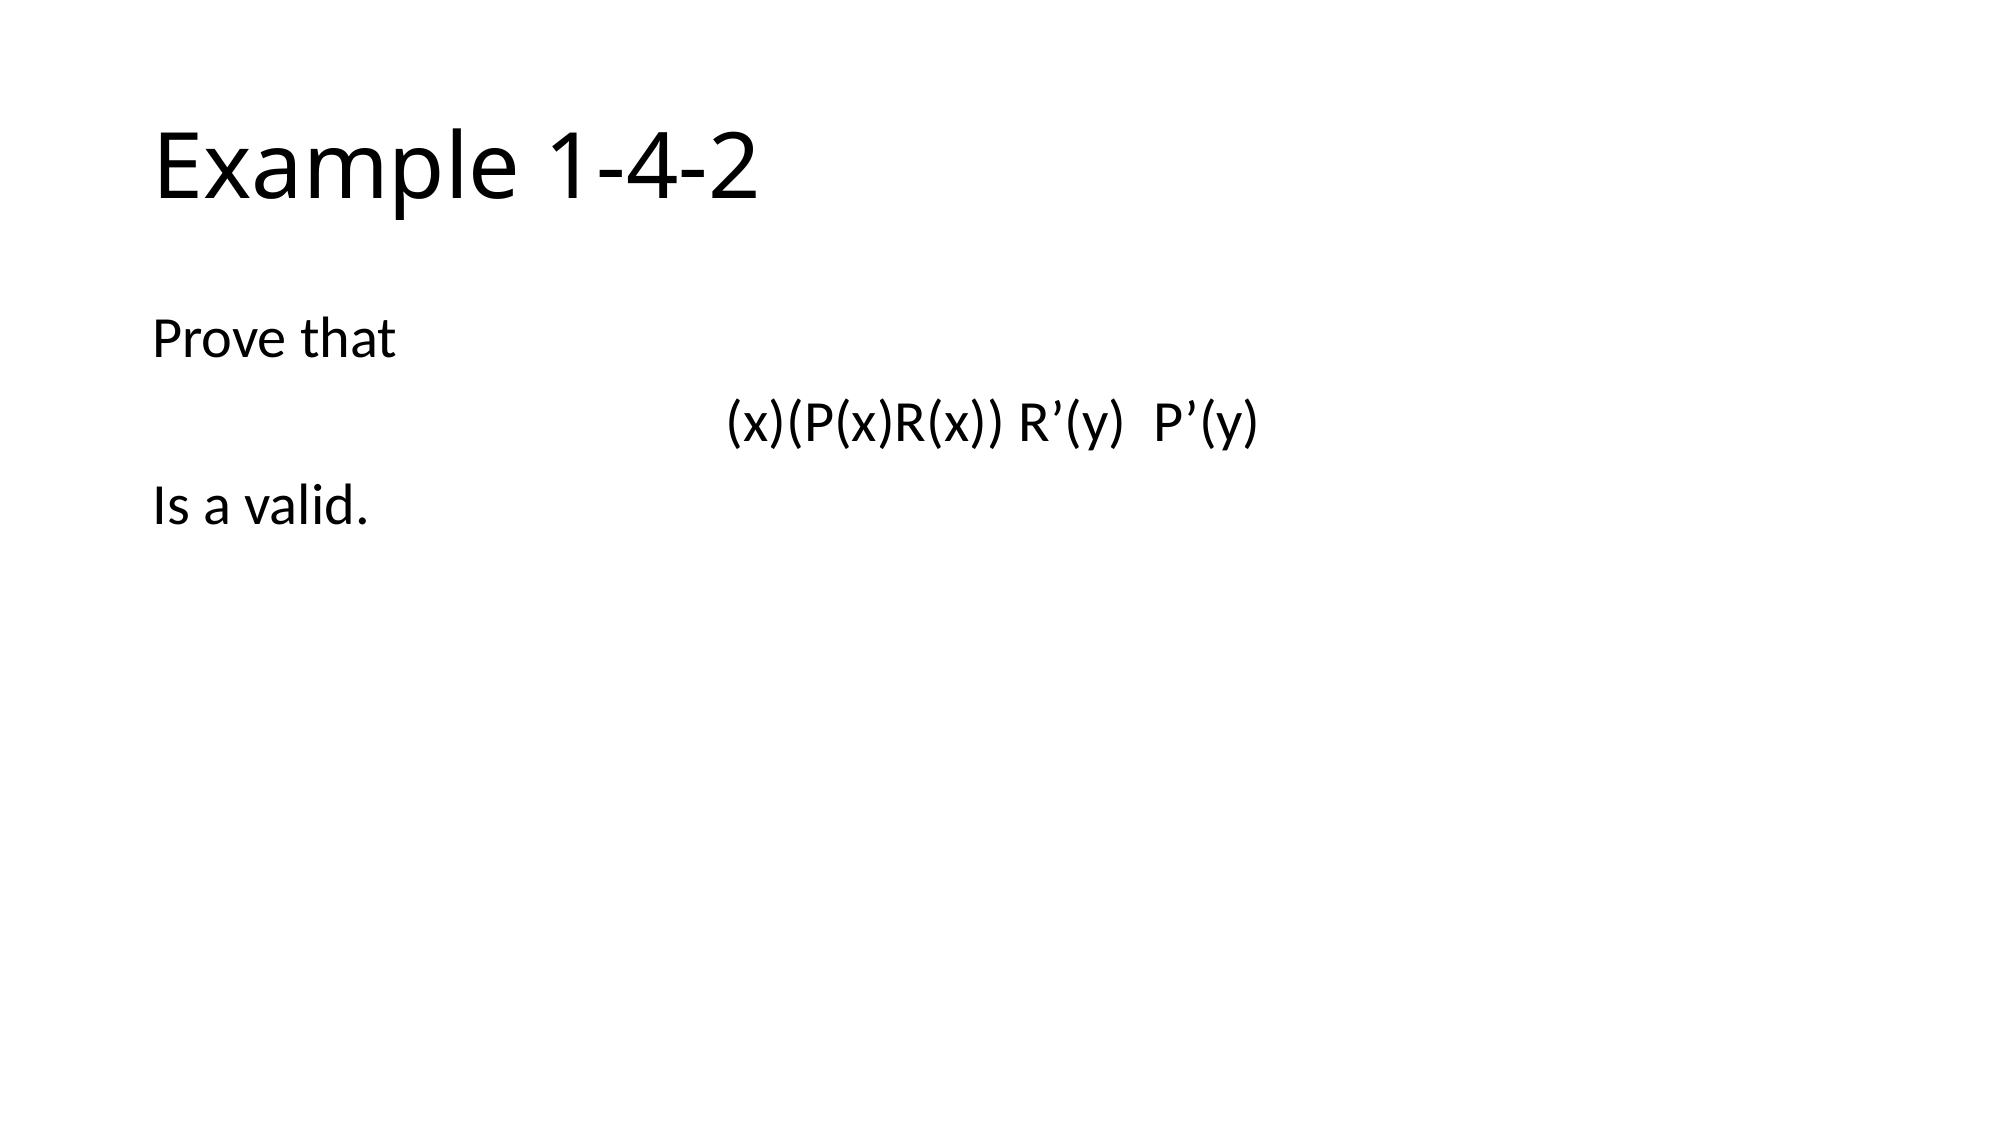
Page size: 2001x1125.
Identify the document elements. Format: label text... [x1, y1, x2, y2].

title Example 1-4-2 [137, 59, 1863, 278]
